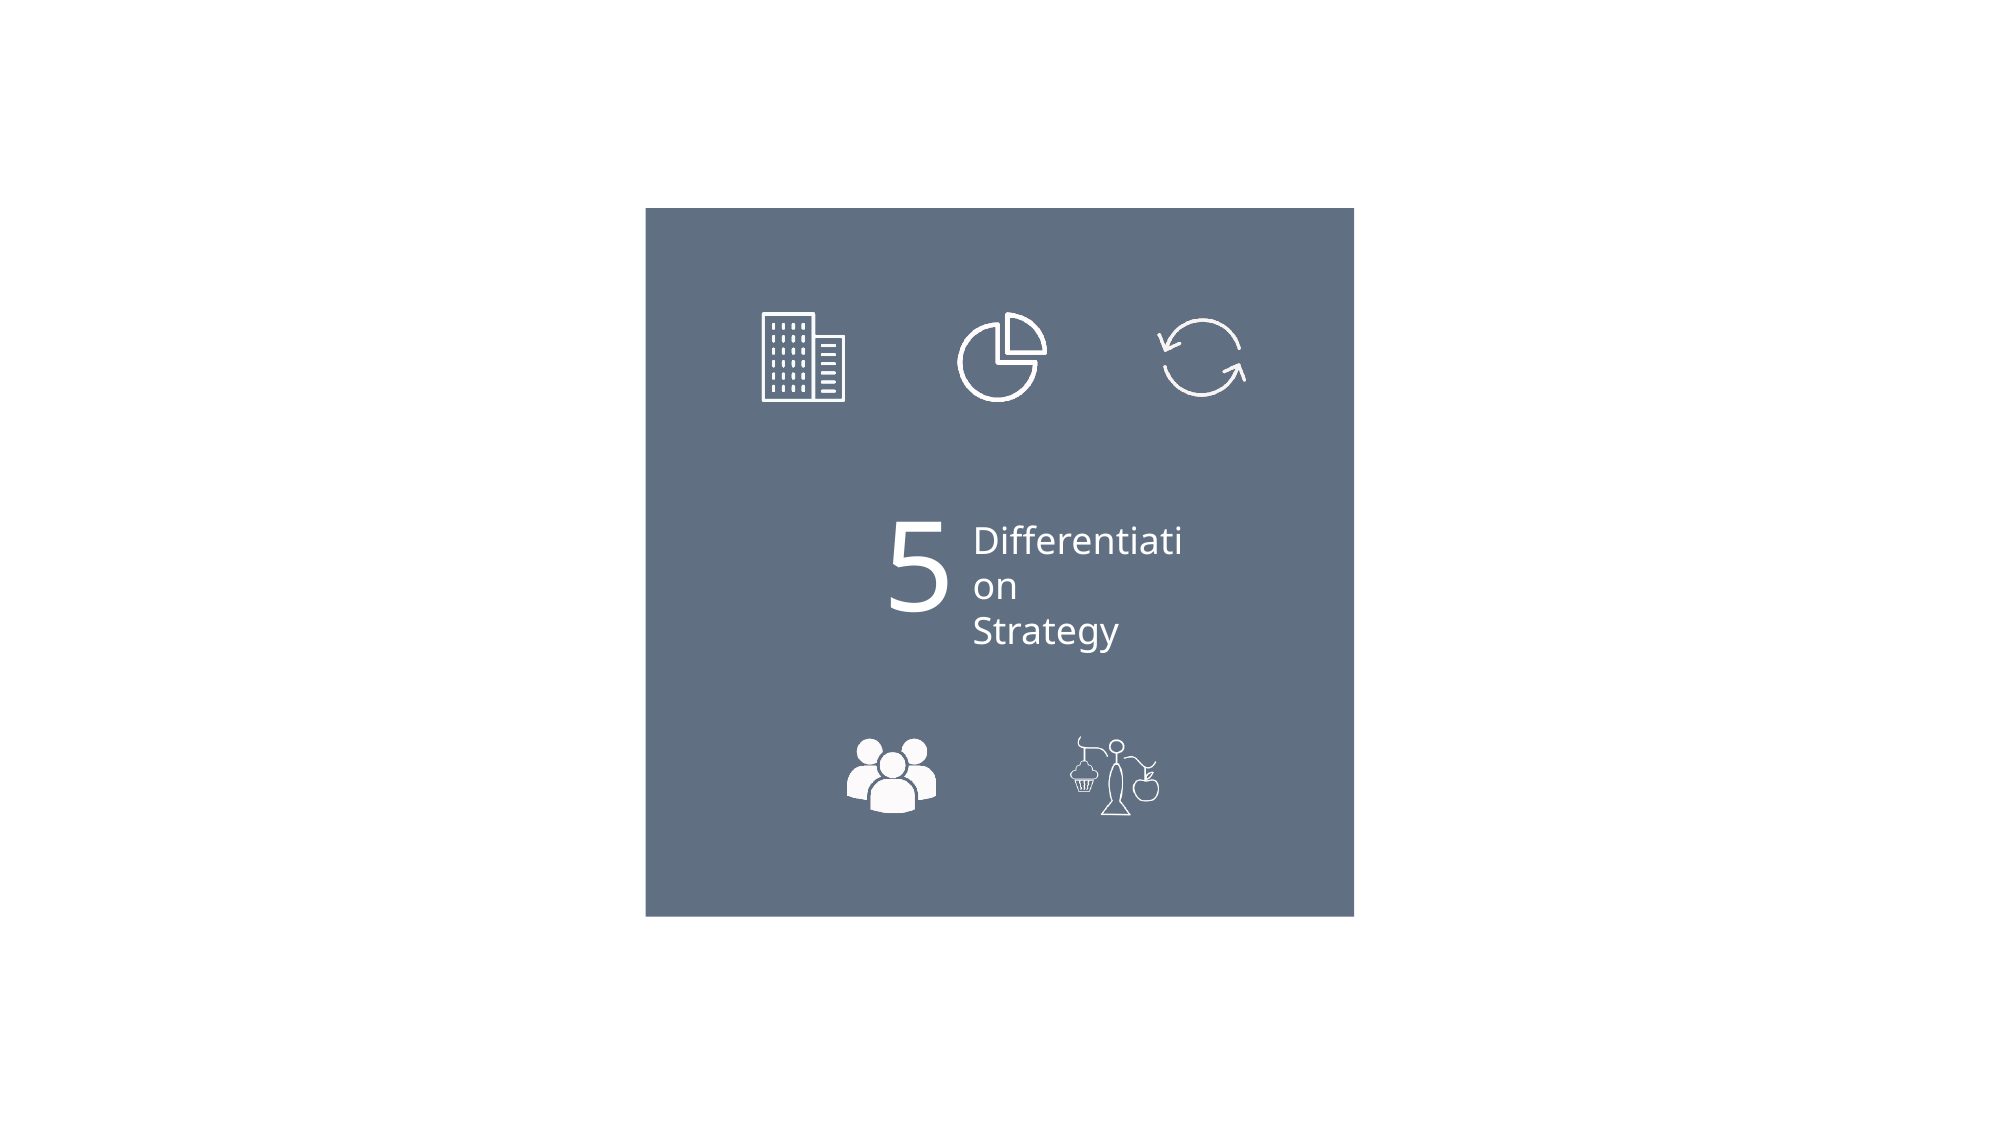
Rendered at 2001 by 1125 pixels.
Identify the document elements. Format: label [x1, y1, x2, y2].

text_box [645, 208, 1355, 917]
